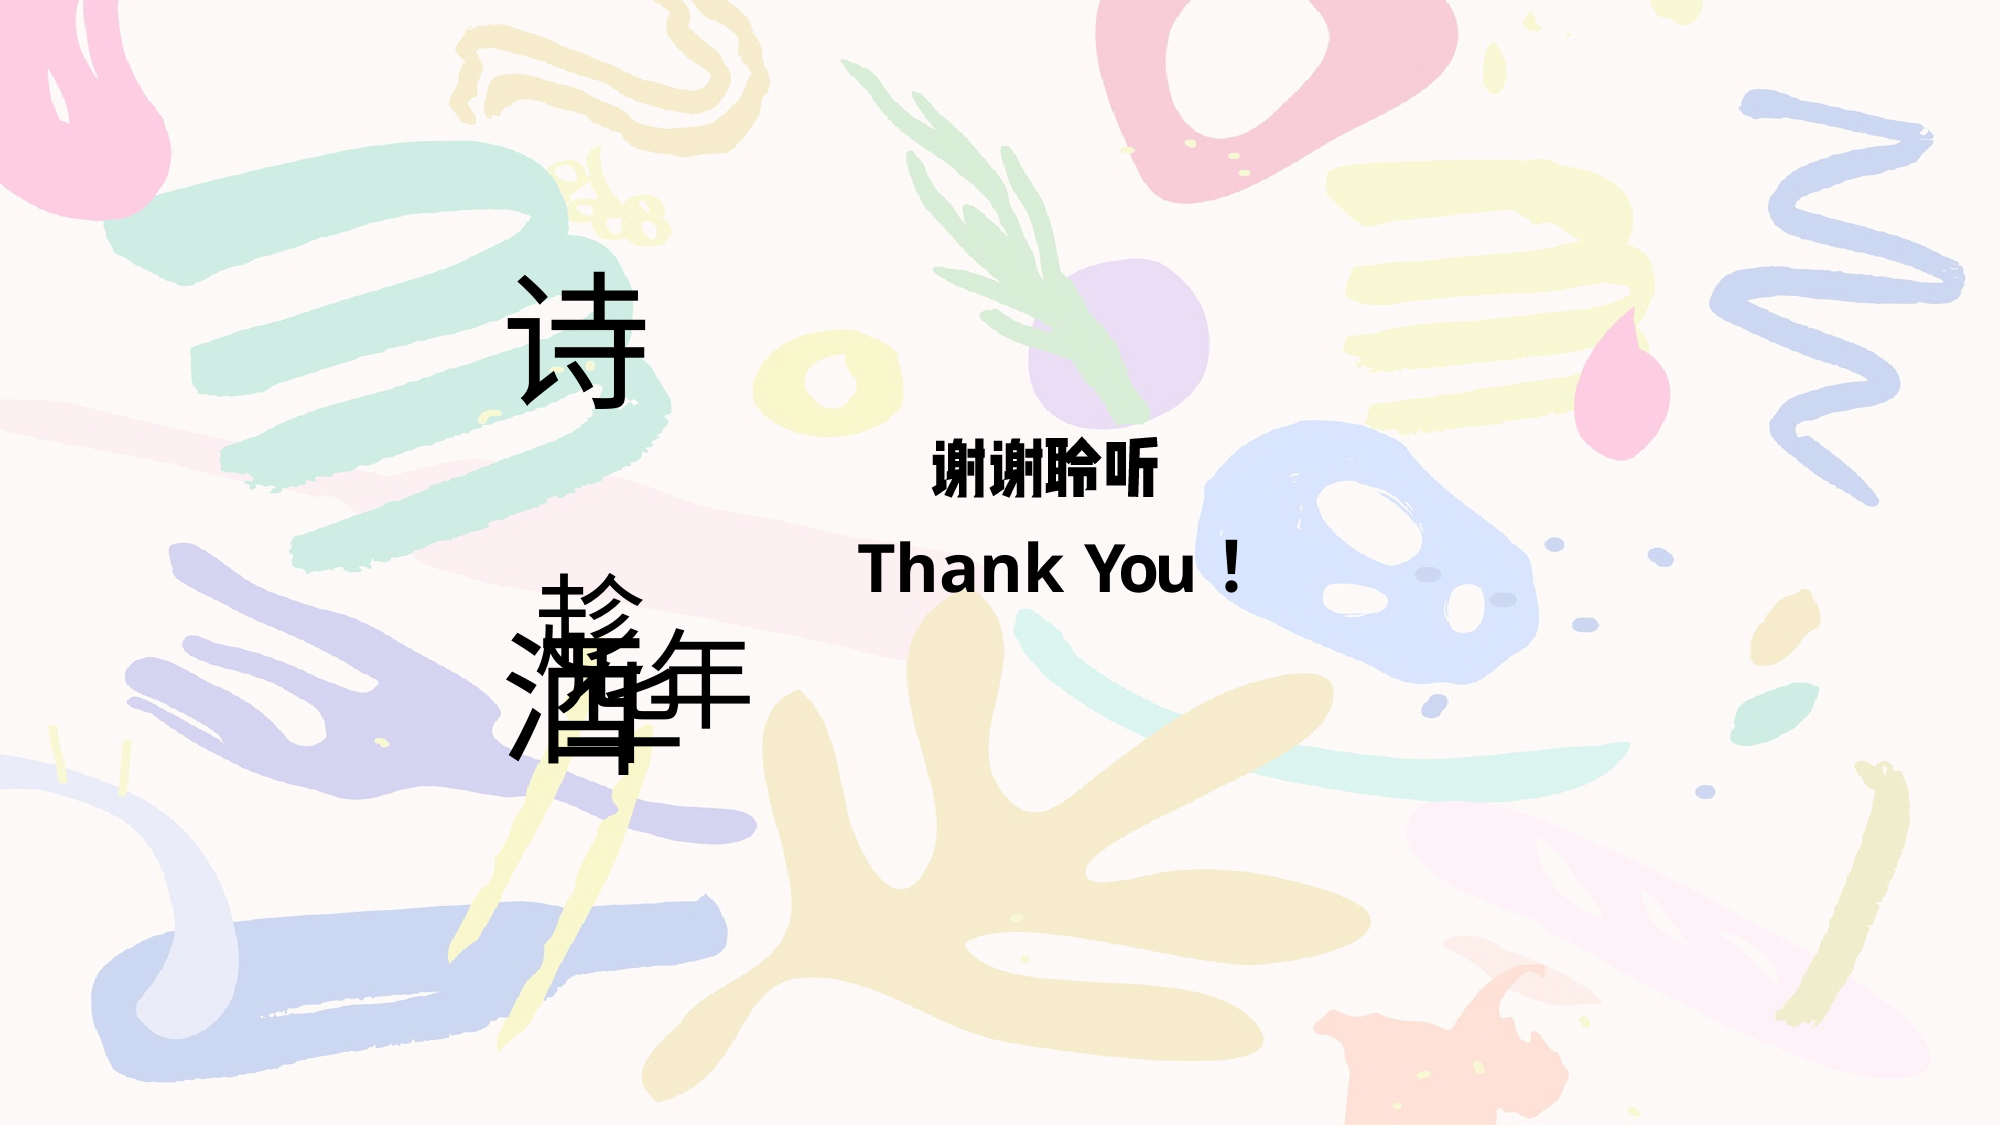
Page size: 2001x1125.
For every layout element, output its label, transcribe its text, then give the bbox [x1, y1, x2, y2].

text_box [929, 425, 1218, 509]
text_box 趁年 [532, 478, 761, 743]
title 诗酒 [498, 245, 774, 782]
text_box Thank You！ [855, 519, 1563, 721]
text_box 华 [558, 638, 688, 791]
text_box [0, 0, 2000, 1125]
